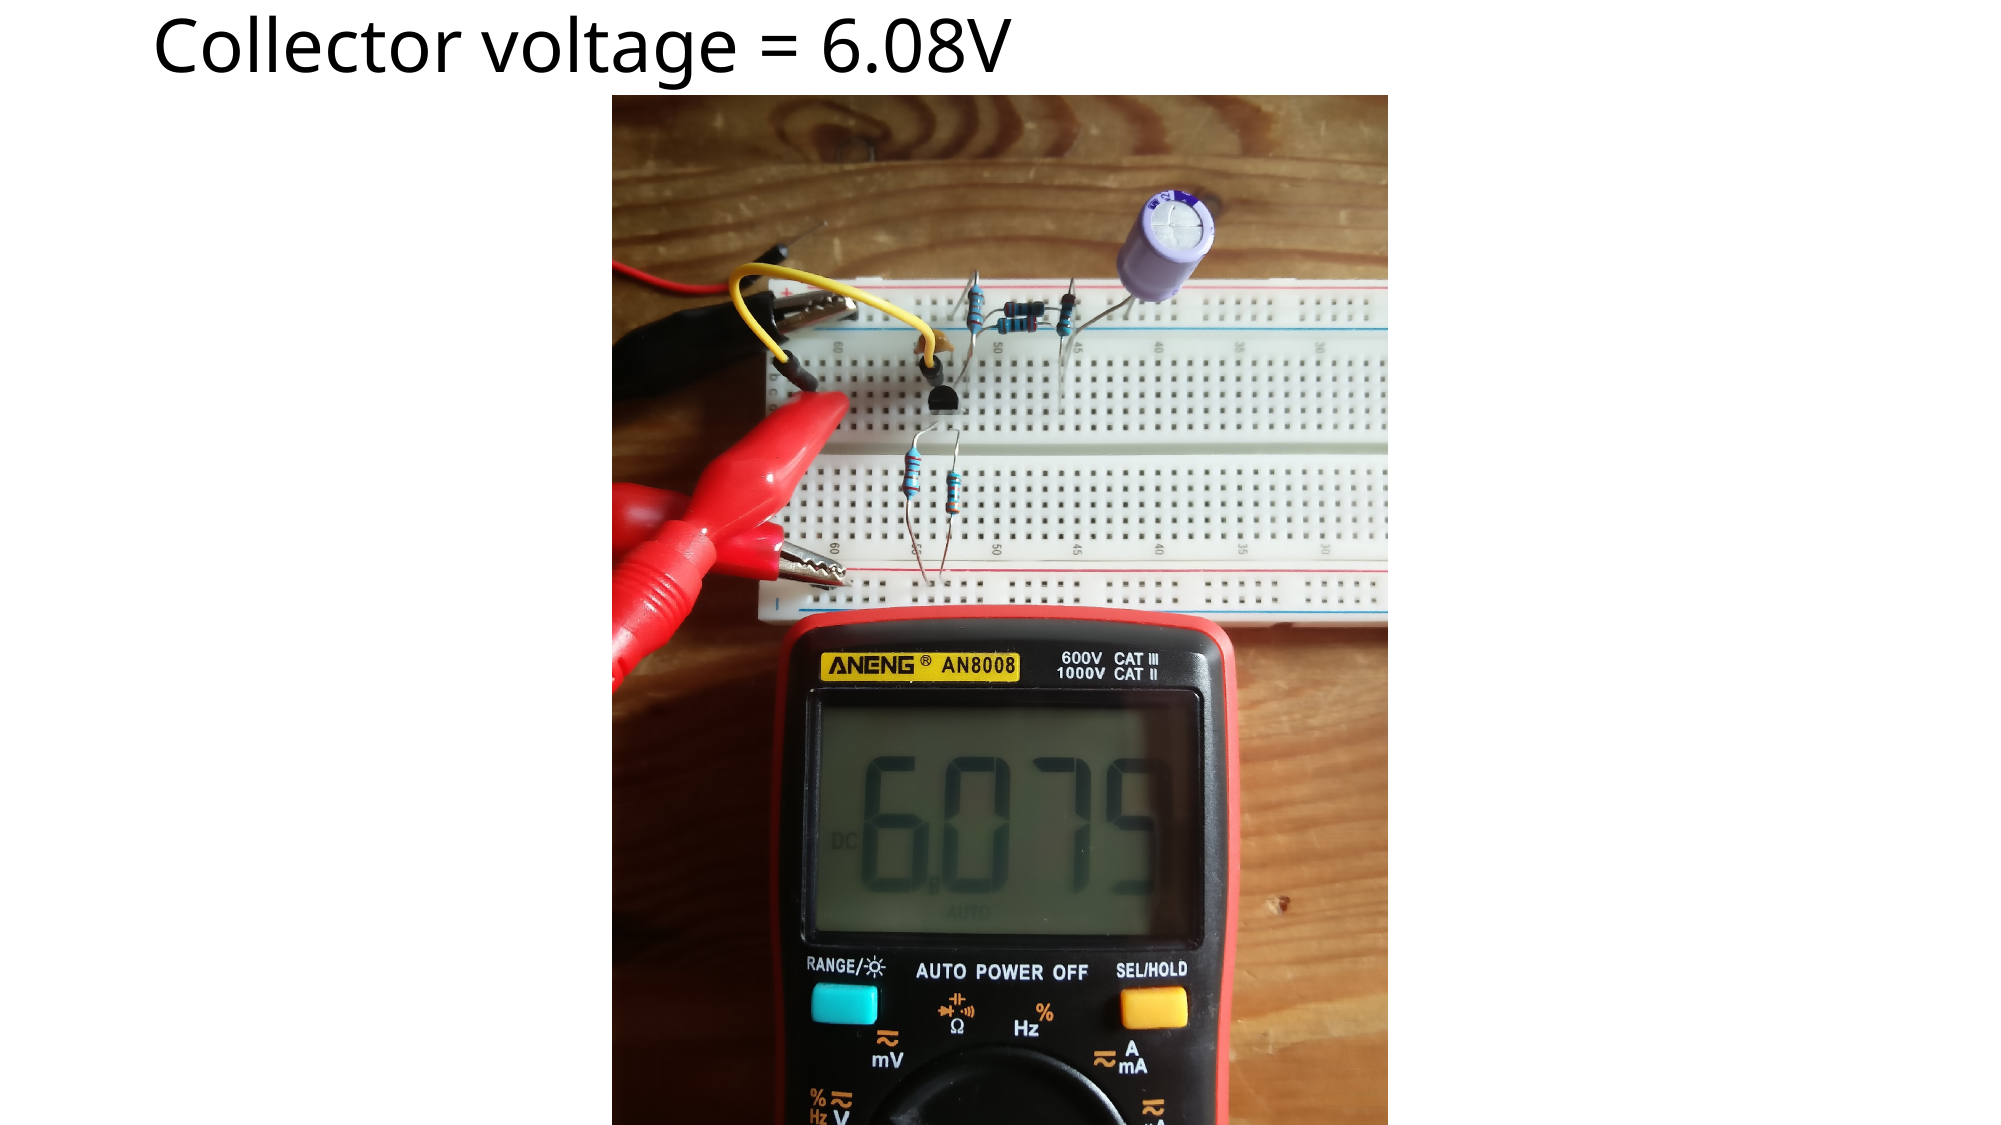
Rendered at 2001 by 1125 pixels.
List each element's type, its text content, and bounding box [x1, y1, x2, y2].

picture [612, 95, 1388, 1125]
title Collector voltage = 6.08V [137, 0, 1863, 96]
